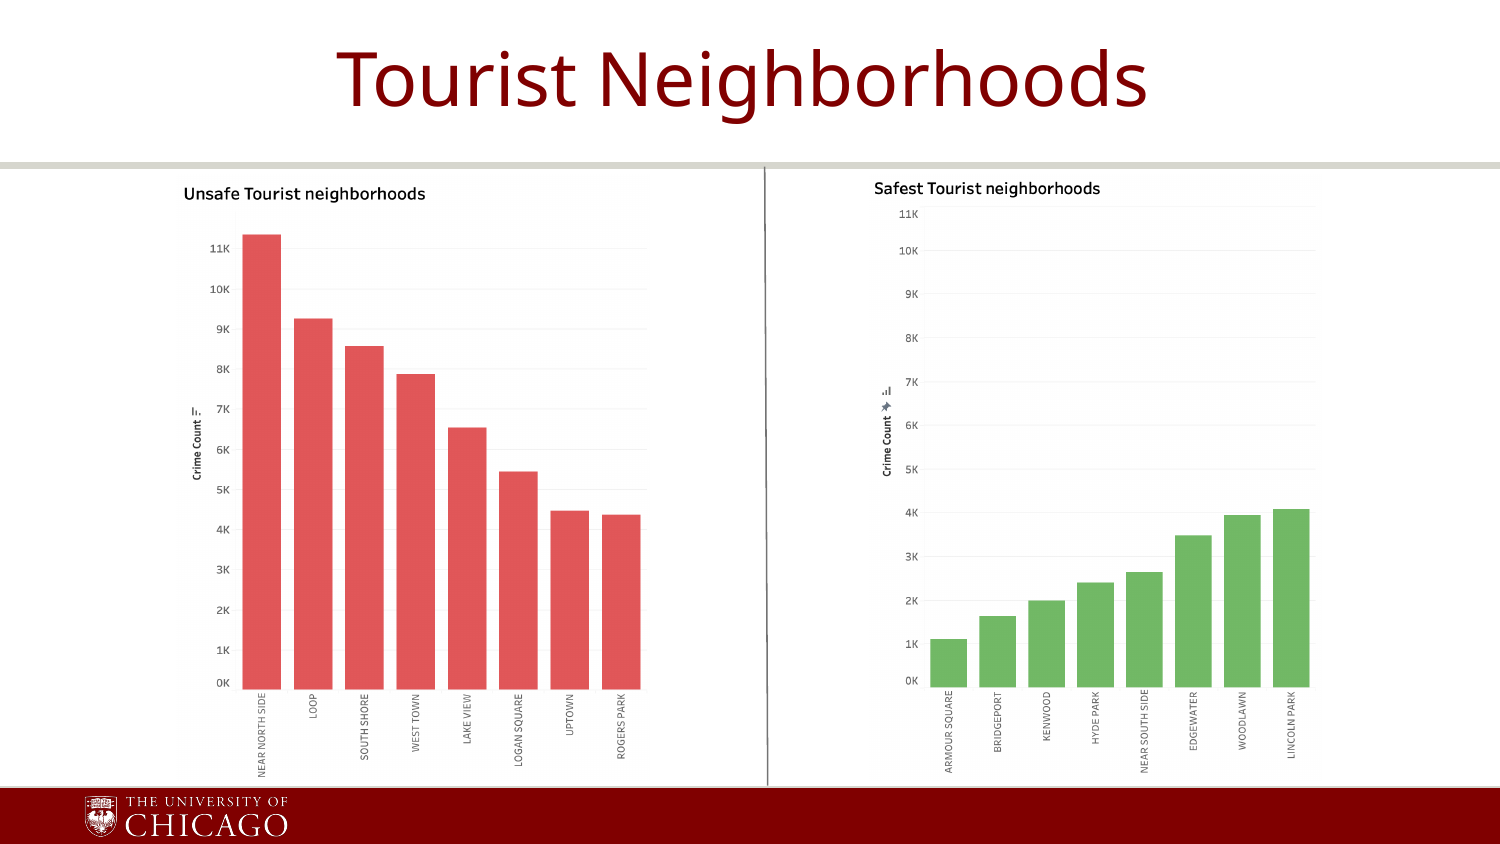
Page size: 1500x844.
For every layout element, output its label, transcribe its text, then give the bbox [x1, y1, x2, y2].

title Tourist Neighborhoods [0, 0, 1500, 164]
picture [869, 174, 1323, 781]
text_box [764, 166, 768, 786]
picture [62, 174, 651, 844]
